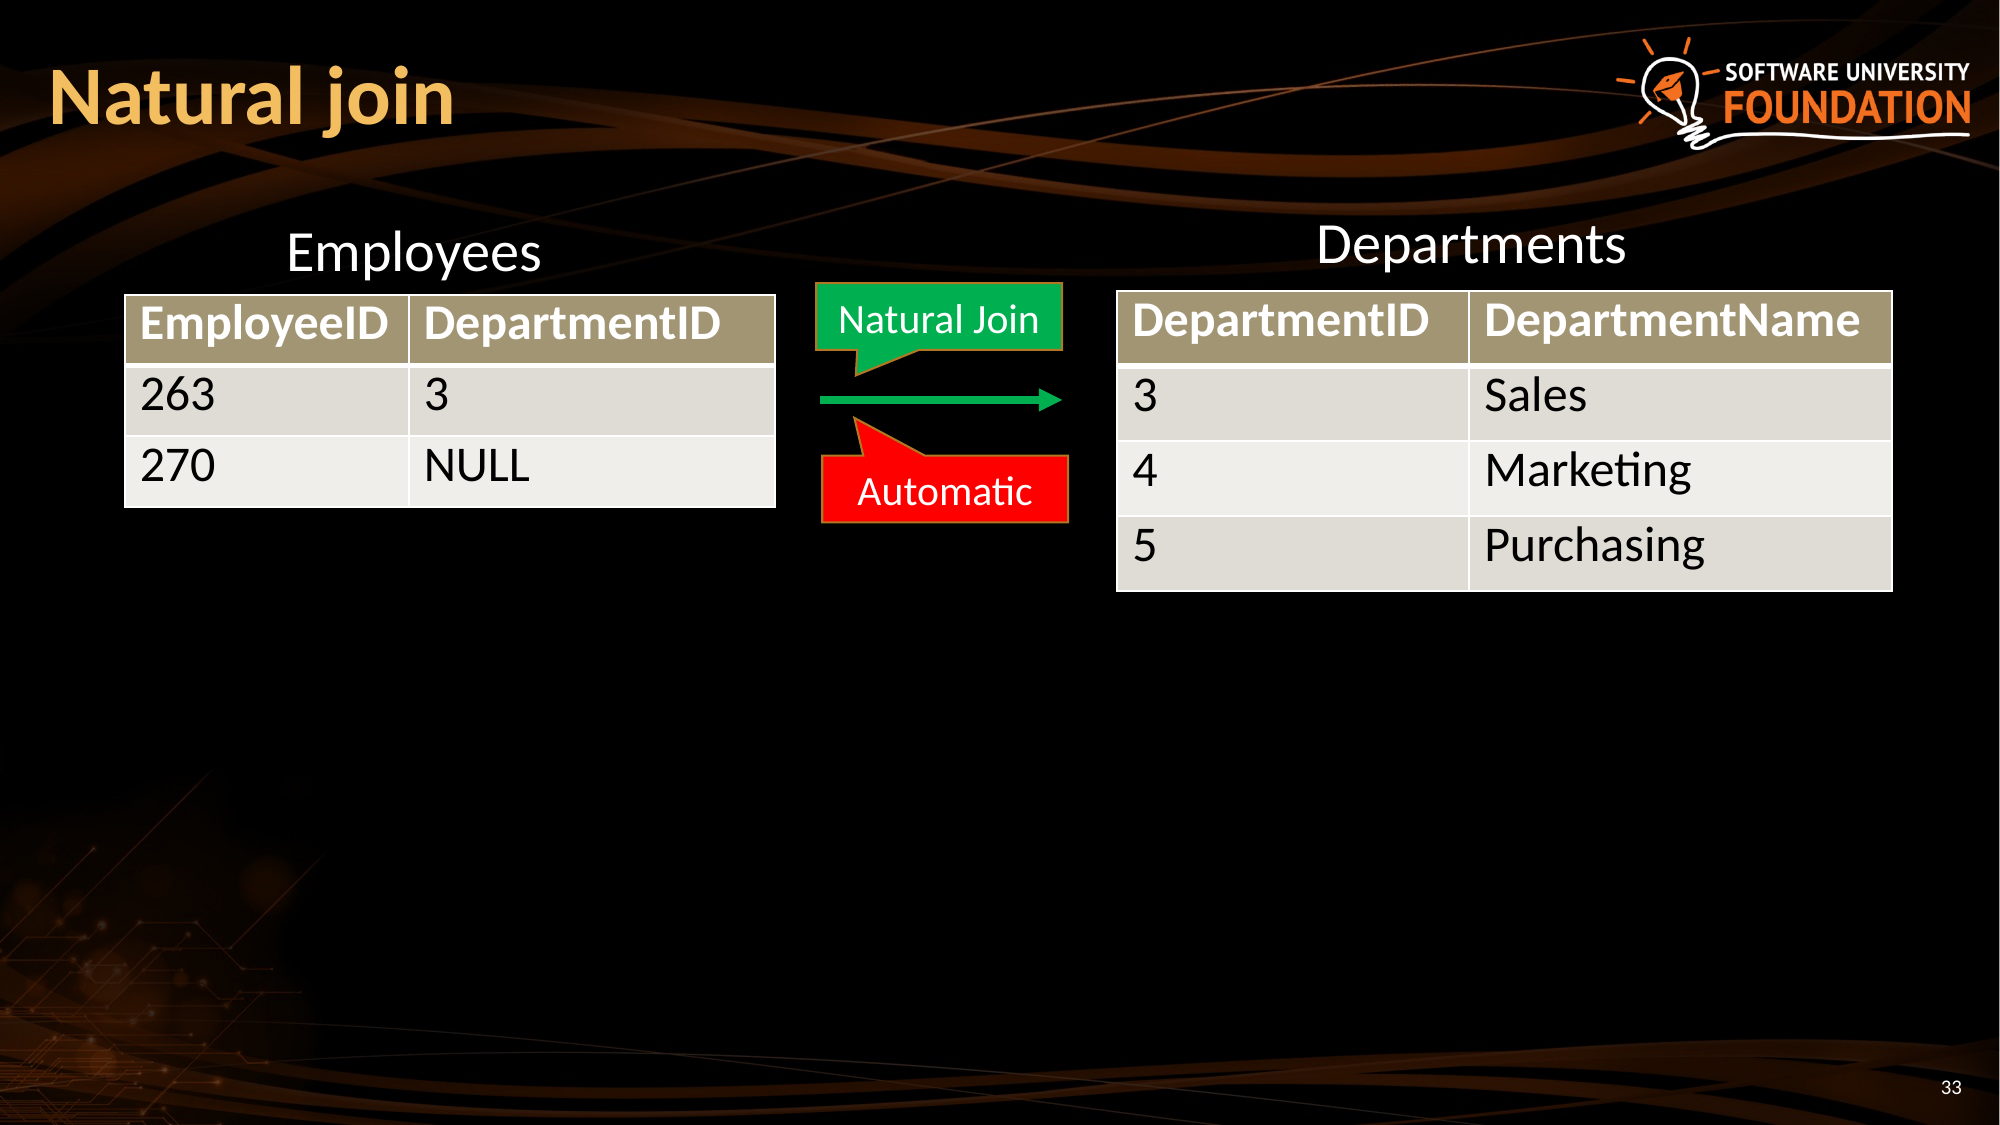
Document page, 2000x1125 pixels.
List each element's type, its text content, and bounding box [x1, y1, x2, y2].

table_cell 3 [1118, 369, 1468, 440]
table_header DepartmentName [1470, 292, 1891, 363]
title Natural join [30, 6, 1602, 189]
text_box Departments [1301, 197, 1643, 283]
table_cell 263 [126, 368, 408, 435]
table_header DepartmentID [1118, 292, 1468, 363]
text_box Employees [271, 205, 557, 290]
table_cell 5 [1118, 517, 1468, 590]
text_box Automatic [821, 415, 1070, 524]
table_cell Purchasing [1470, 517, 1891, 590]
table_cell 3 [410, 368, 774, 435]
table_header DepartmentID [410, 296, 774, 363]
table_cell Marketing [1470, 442, 1891, 515]
text_box Natural Join [815, 282, 1064, 377]
picture [0, 0, 2000, 1125]
slide_number 33 [1897, 1070, 1968, 1103]
table_header EmployeeID [126, 296, 408, 363]
table_cell Sales [1470, 369, 1891, 440]
table_cell 4 [1118, 442, 1468, 515]
table_cell NULL [410, 437, 774, 506]
table_cell 270 [126, 437, 408, 506]
